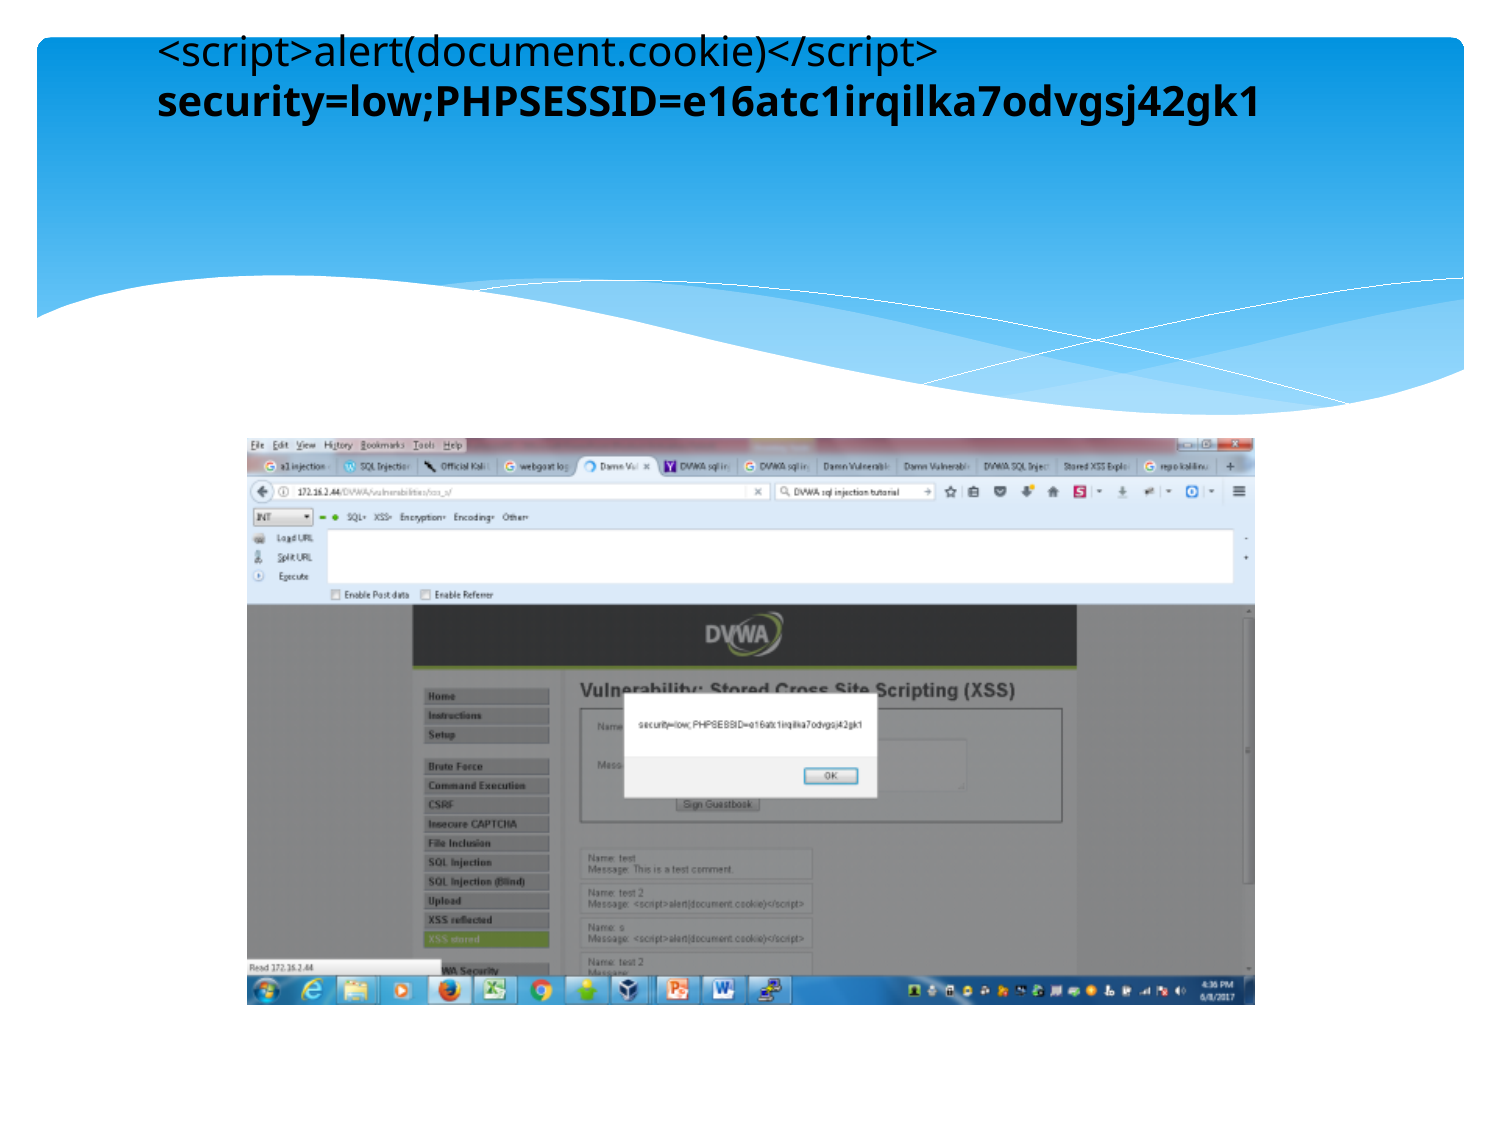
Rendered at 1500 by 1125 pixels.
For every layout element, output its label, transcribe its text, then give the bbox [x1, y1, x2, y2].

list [246, 438, 1255, 1006]
text_box <script>alert(document.cookie)</script> security=low;PHPSESSID=e16atc1irqilka7odvgsj42gk1 [142, 17, 1378, 133]
